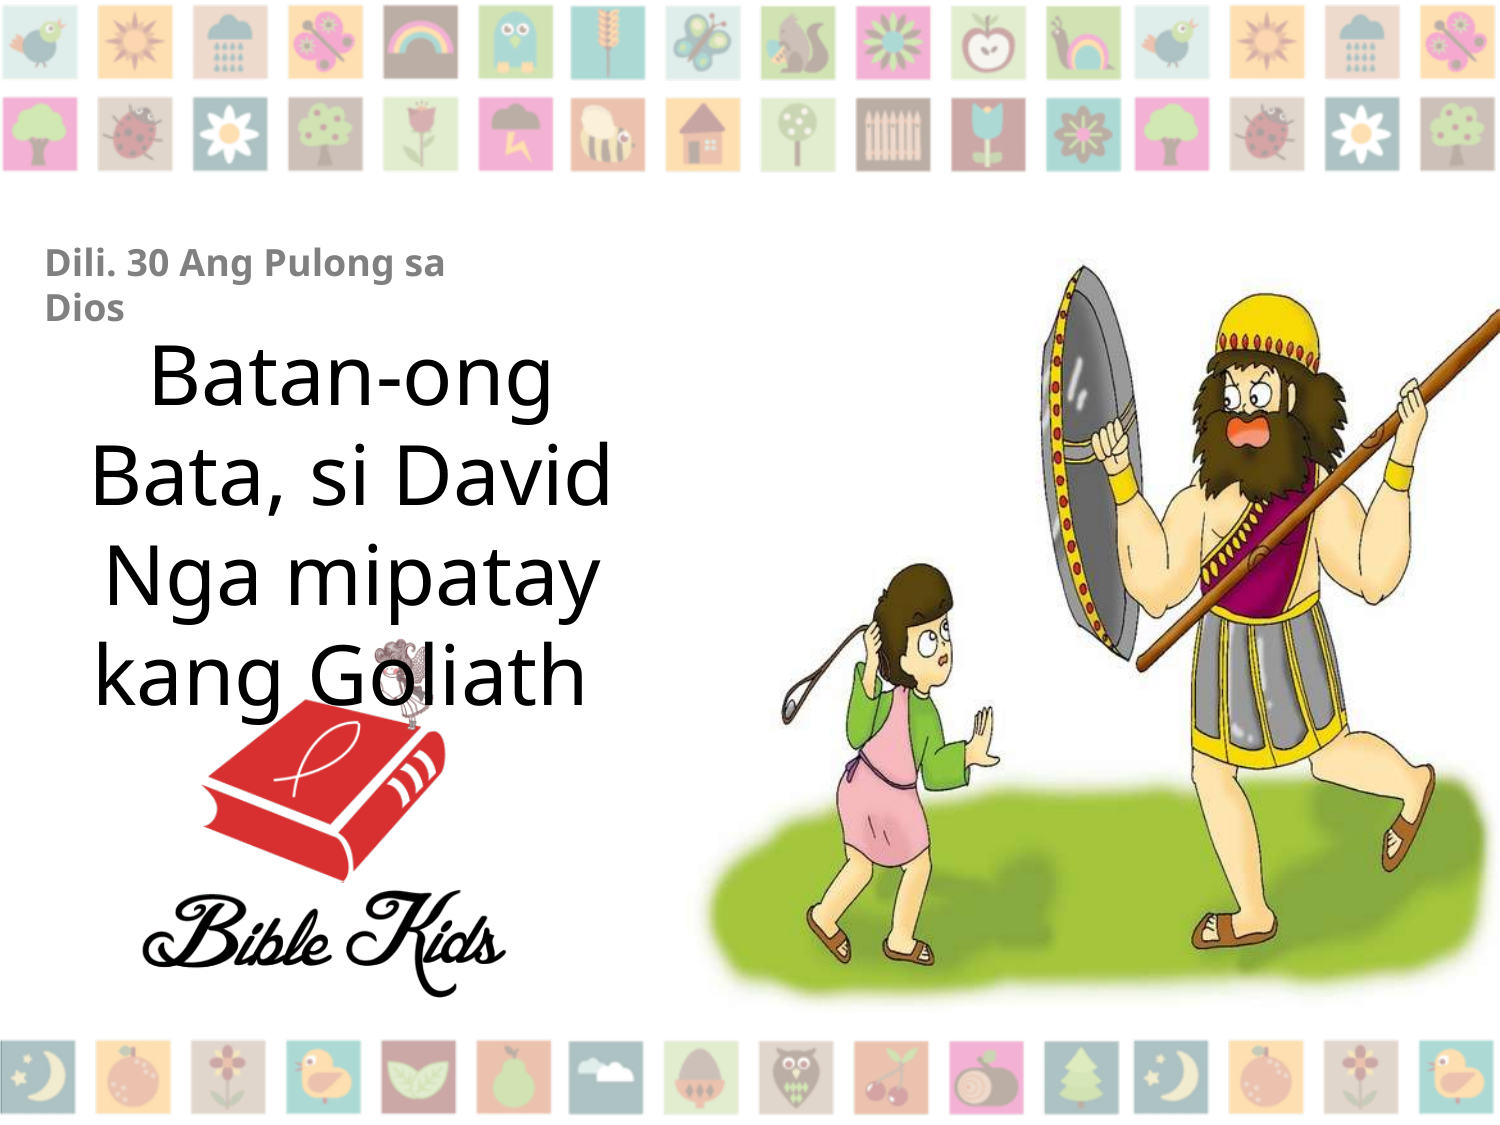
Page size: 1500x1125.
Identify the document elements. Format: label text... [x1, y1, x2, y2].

picture [666, 196, 1500, 1013]
text_box Dili. 30 Ang Pulong sa Dios [29, 231, 526, 314]
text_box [0, 1028, 1500, 1118]
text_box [0, 3, 1500, 181]
text_box Batan-ong Bata, si David Nga mipatay kang Goliath [29, 314, 661, 830]
picture [117, 600, 544, 1027]
